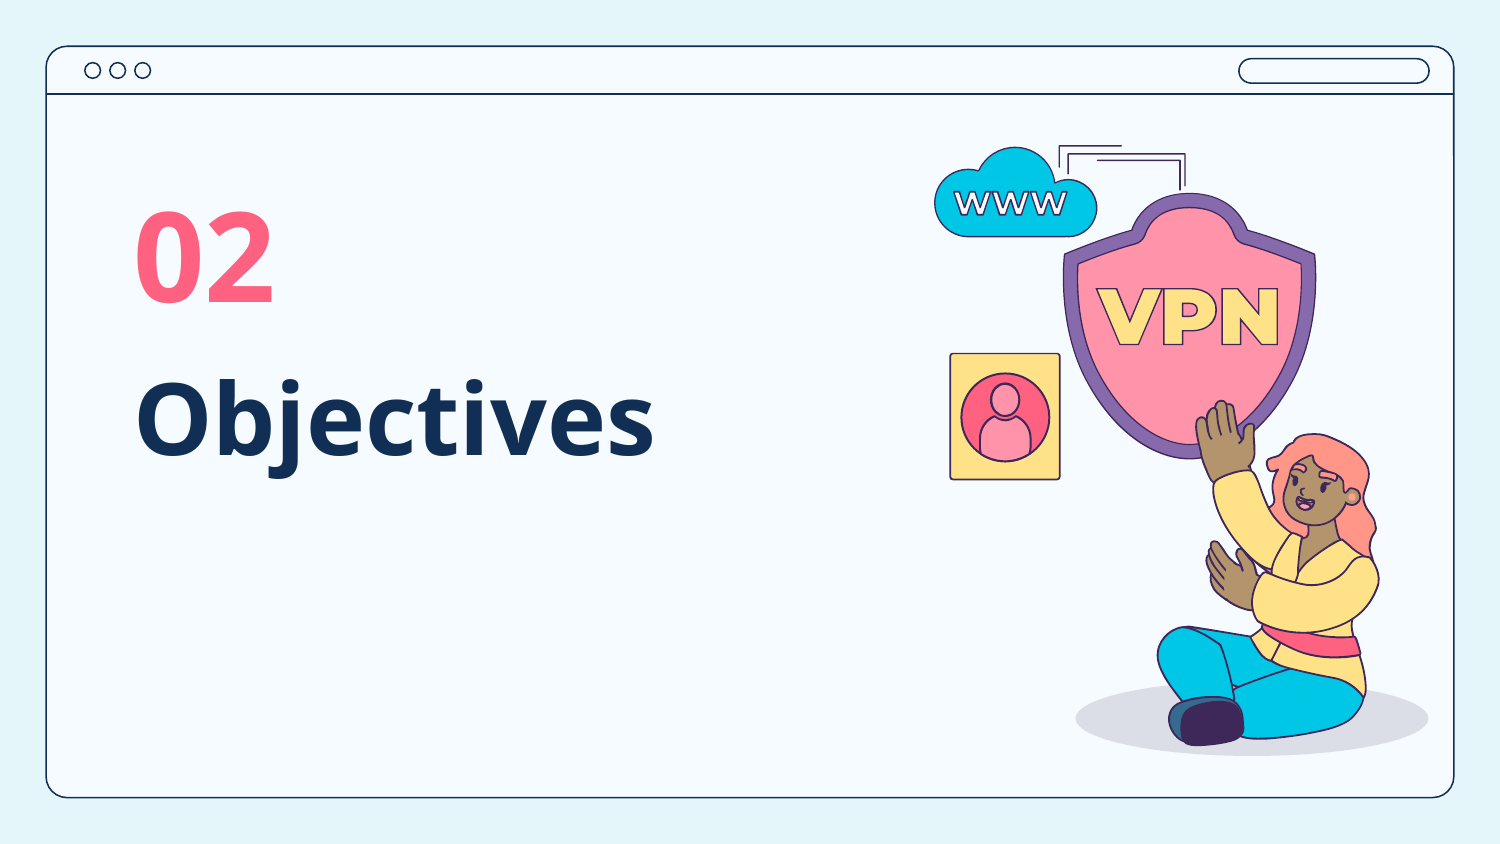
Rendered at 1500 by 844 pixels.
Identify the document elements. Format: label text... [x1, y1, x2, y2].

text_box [933, 144, 1429, 757]
title Objectives [118, 352, 896, 491]
title 02 [118, 204, 398, 343]
